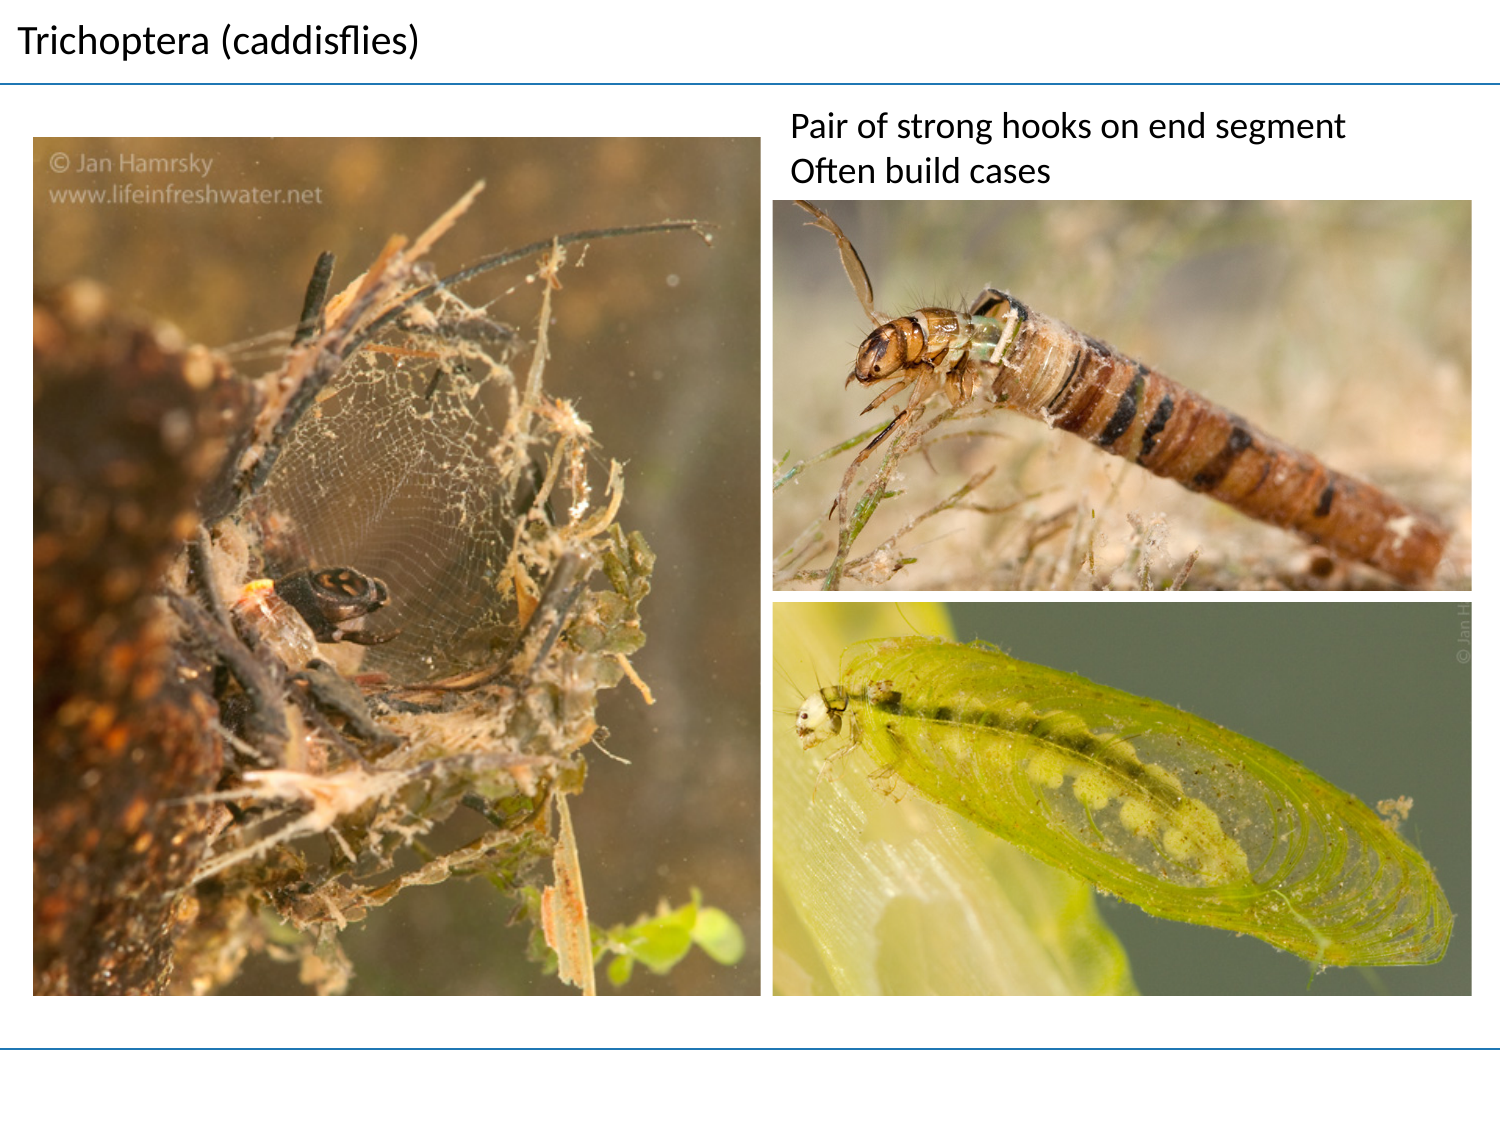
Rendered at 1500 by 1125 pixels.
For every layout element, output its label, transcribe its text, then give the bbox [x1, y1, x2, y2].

picture [33, 137, 761, 996]
picture [772, 200, 1472, 1125]
text_box Pair of strong hooks on end segment Often build cases [775, 93, 1363, 199]
text_box Trichoptera (caddisflies) [2, 5, 436, 71]
